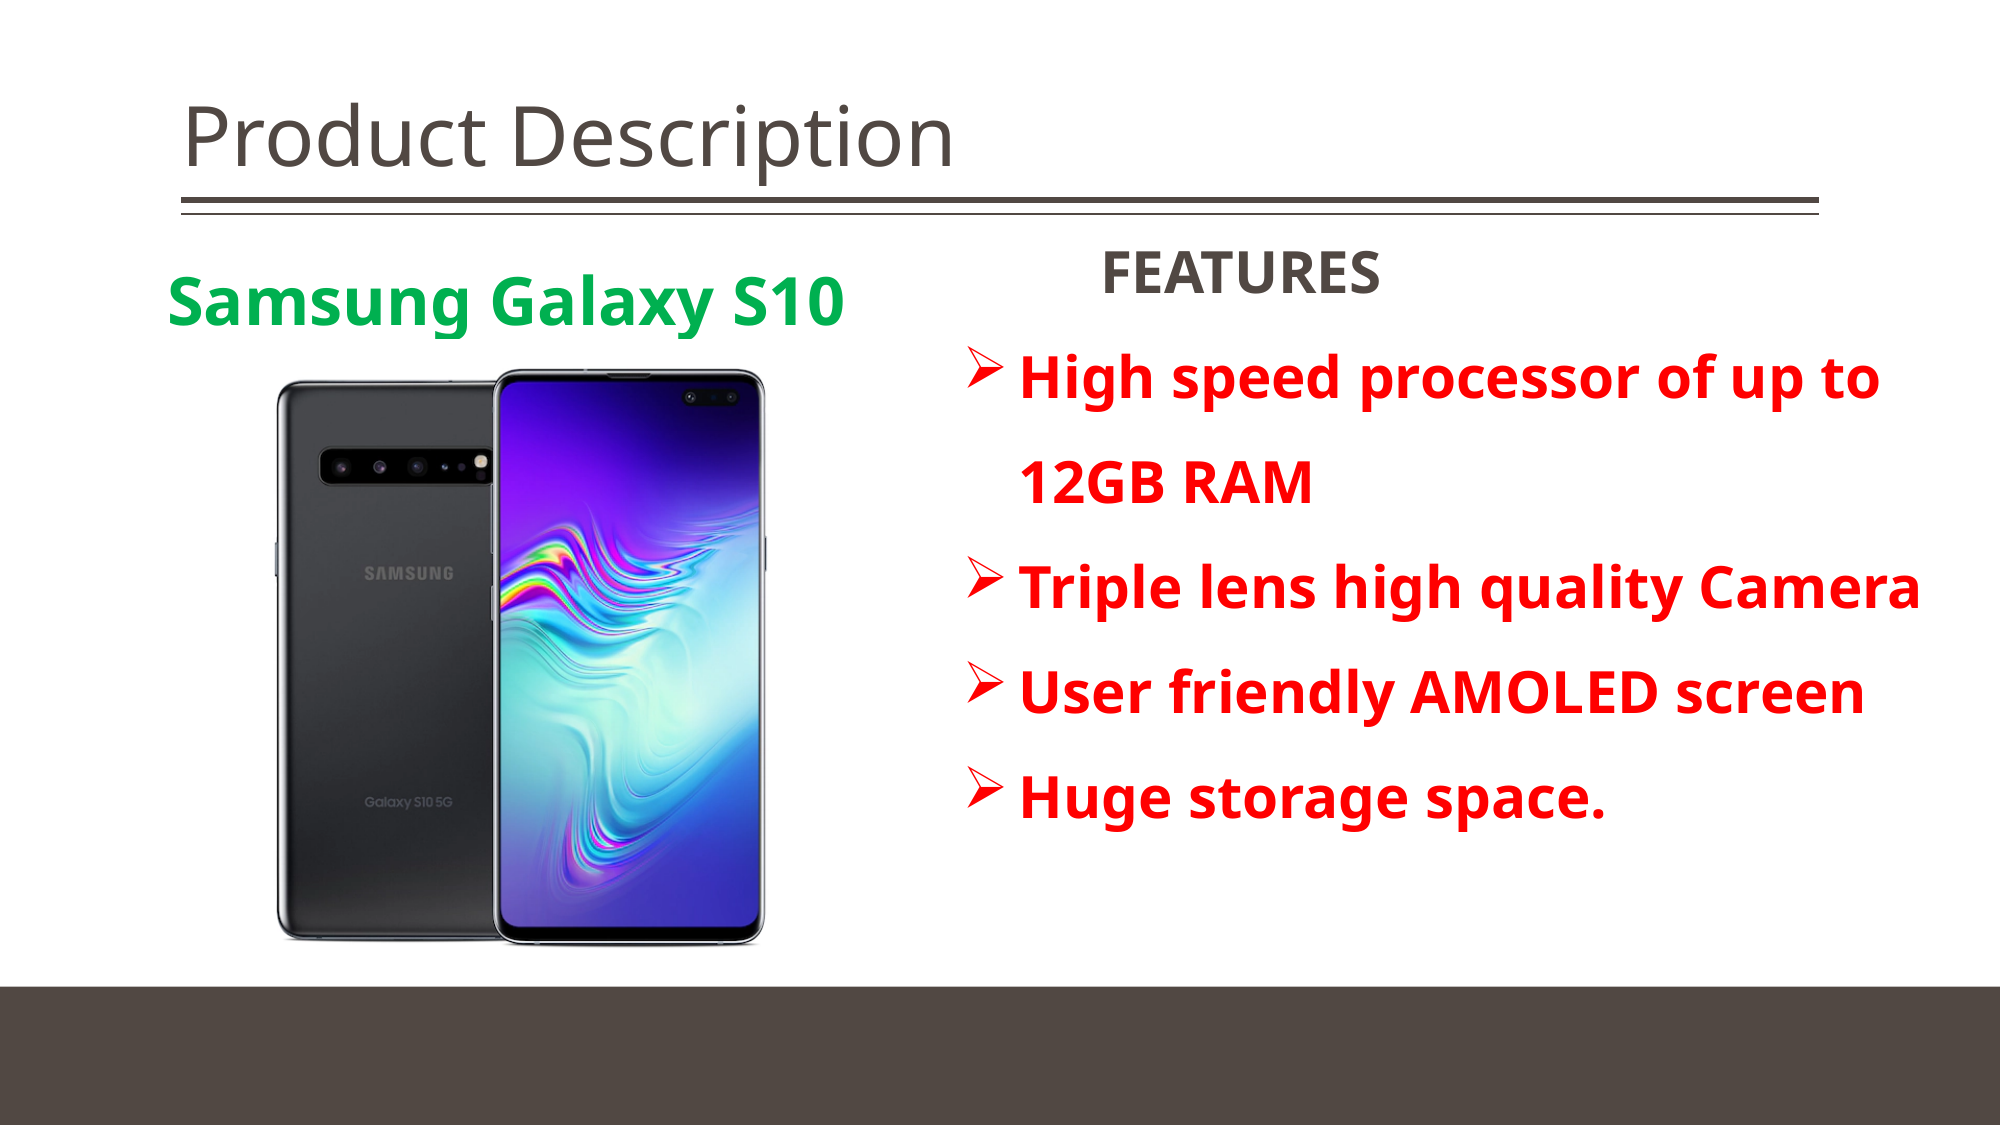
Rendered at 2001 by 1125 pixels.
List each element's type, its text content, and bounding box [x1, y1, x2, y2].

picture [102, 339, 936, 965]
title Product Description [181, 35, 1819, 193]
text_box Samsung Galaxy S10 [60, 211, 977, 466]
text_box FEATURES High speed processor of up to 12GB RAM Triple lens high quality Camera User friendly AMOLED screen Huge storage space. [947, 227, 1967, 958]
text_box [0, 986, 2000, 1125]
